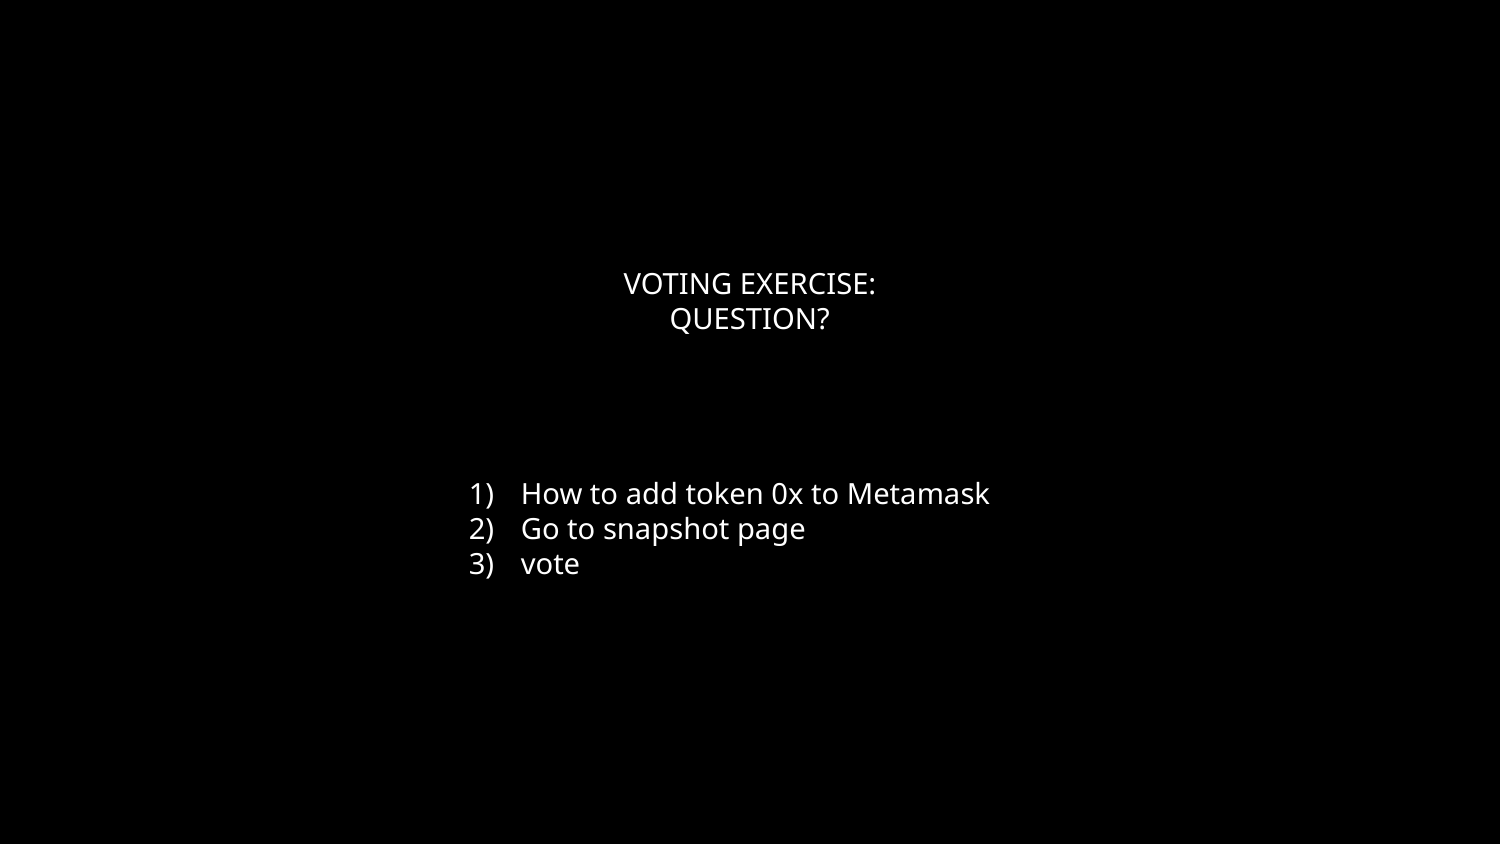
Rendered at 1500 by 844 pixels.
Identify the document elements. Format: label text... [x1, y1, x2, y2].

text_box VOTING EXERCISE: QUESTION? How to add token 0x to Metamask Go to snapshot page vote [430, 250, 1069, 596]
